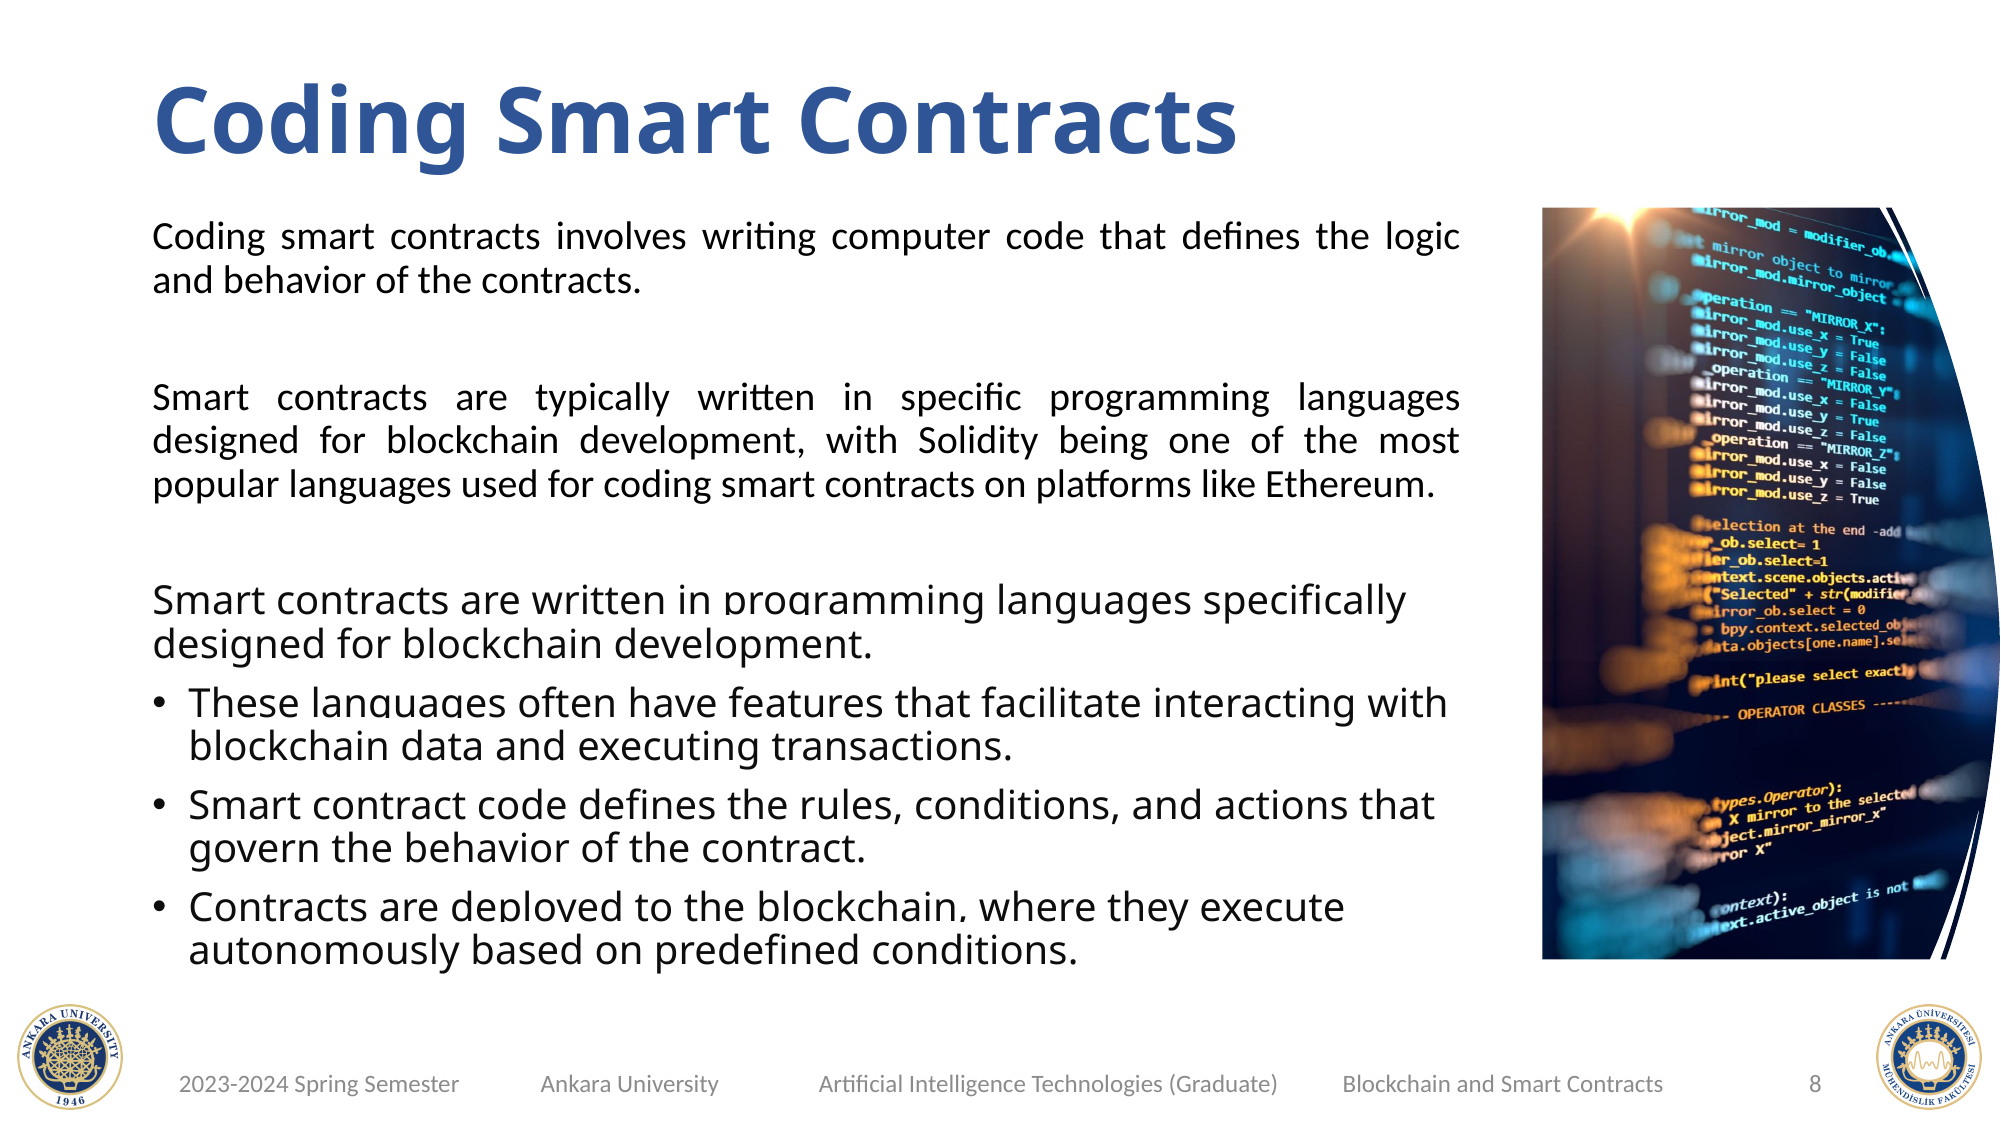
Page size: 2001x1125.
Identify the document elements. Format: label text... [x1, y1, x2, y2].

list Coding smart contracts involves writing computer code that defines the logic and behavior of the contracts. Smart contracts are typically written in specific programming languages designed for blockchain development, with Solidity being one of the most popular languages used for coding smart contracts on platforms like Ethereum. Smart contracts are written in programming languages specifically designed for blockchain development. These languages often have features that facilitate interacting with blockchain data and executing transactions. Smart contract code defines the rules, conditions, and actions that govern the behavior of the contract. Contracts are deployed to the blockchain, where they execute autonomously based on predefined conditions. [137, 207, 1479, 984]
picture [1542, 207, 2000, 960]
slide_number 8 [1751, 1052, 1837, 1113]
picture [1876, 1004, 1982, 1110]
title Coding Smart Contracts [137, 58, 1863, 190]
picture [17, 1004, 123, 1110]
